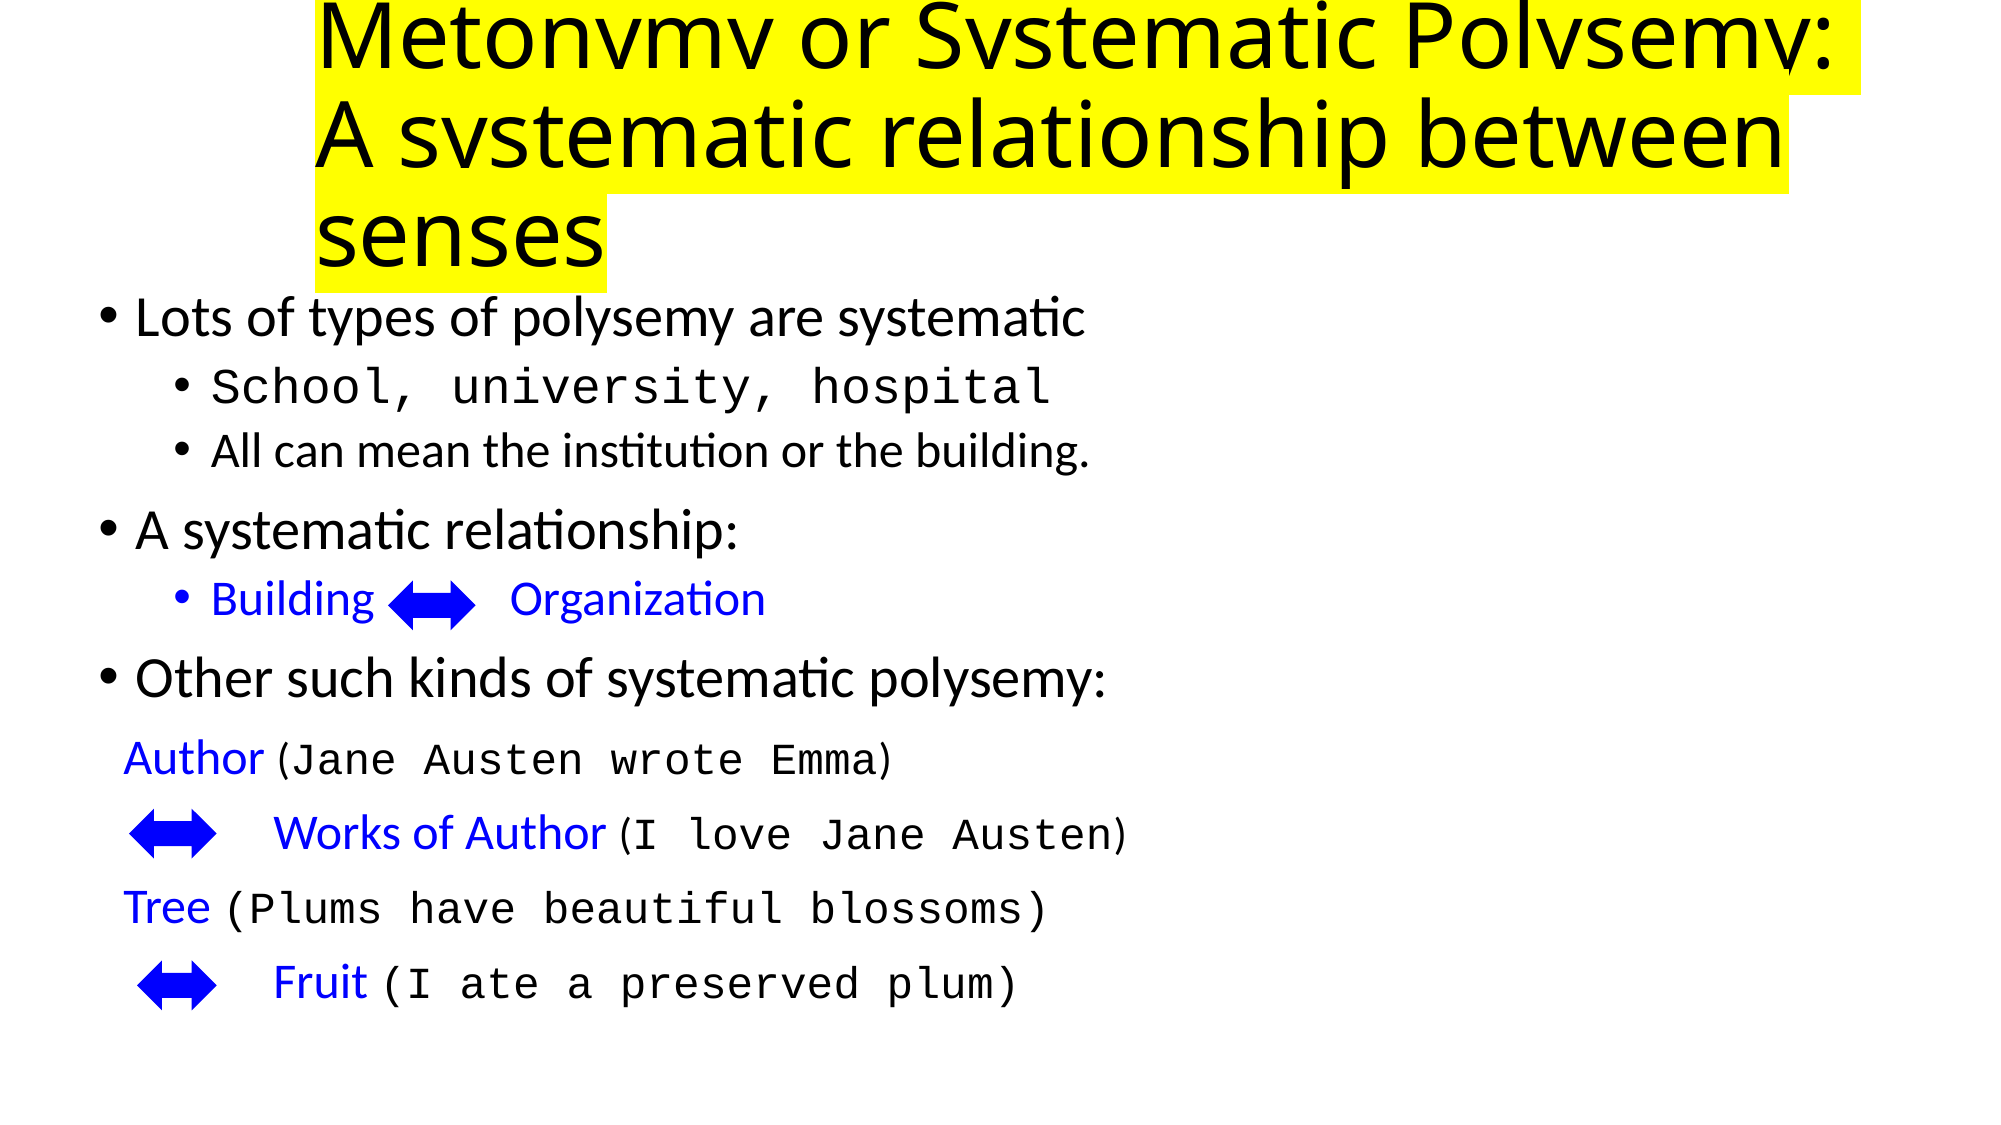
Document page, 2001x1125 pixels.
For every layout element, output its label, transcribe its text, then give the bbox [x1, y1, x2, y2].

list Lots of types of polysemy are systematic School, university, hospital All can mean the institution or the building. A systematic relationship: Building Organization Other such kinds of systematic polysemy: Author (Jane Austen wrote Emma) Works of Author (I love Jane Austen) Tree (Plums have beautiful blossoms) Fruit (I ate a preserved plum) [83, 279, 2000, 1075]
text_box [387, 580, 476, 631]
text_box [128, 808, 217, 859]
title Metonymy or Systematic Polysemy: A systematic relationship between senses [300, 29, 2000, 246]
text_box [137, 960, 217, 1011]
